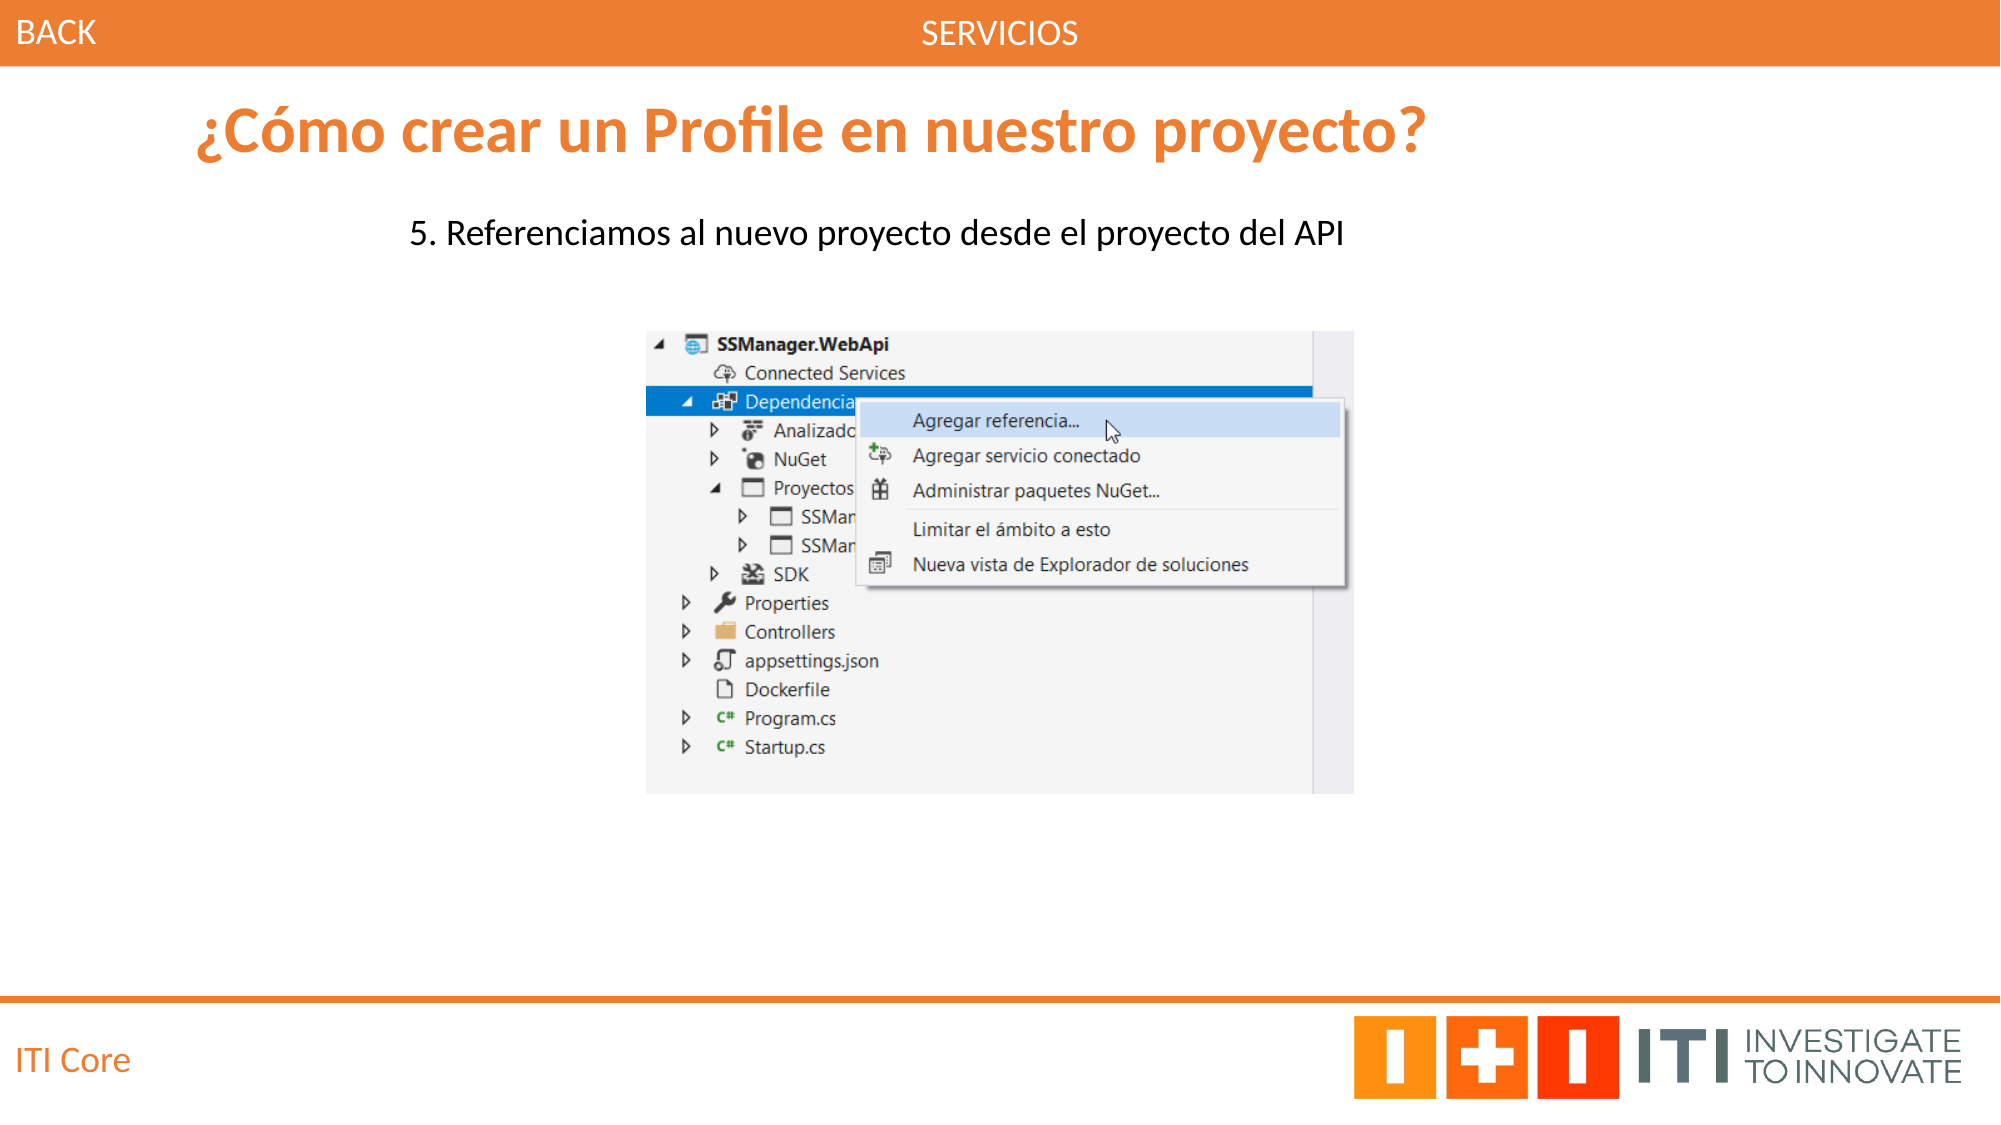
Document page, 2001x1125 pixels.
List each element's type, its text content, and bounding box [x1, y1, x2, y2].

text_box 5. Referenciamos al nuevo proyecto desde el proyecto del API [394, 200, 1361, 261]
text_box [0, 0, 2000, 67]
picture [646, 331, 1354, 794]
text_box ¿Cómo crear un Profile en nuestro proyecto? [137, 78, 1486, 174]
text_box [0, 992, 2000, 1124]
